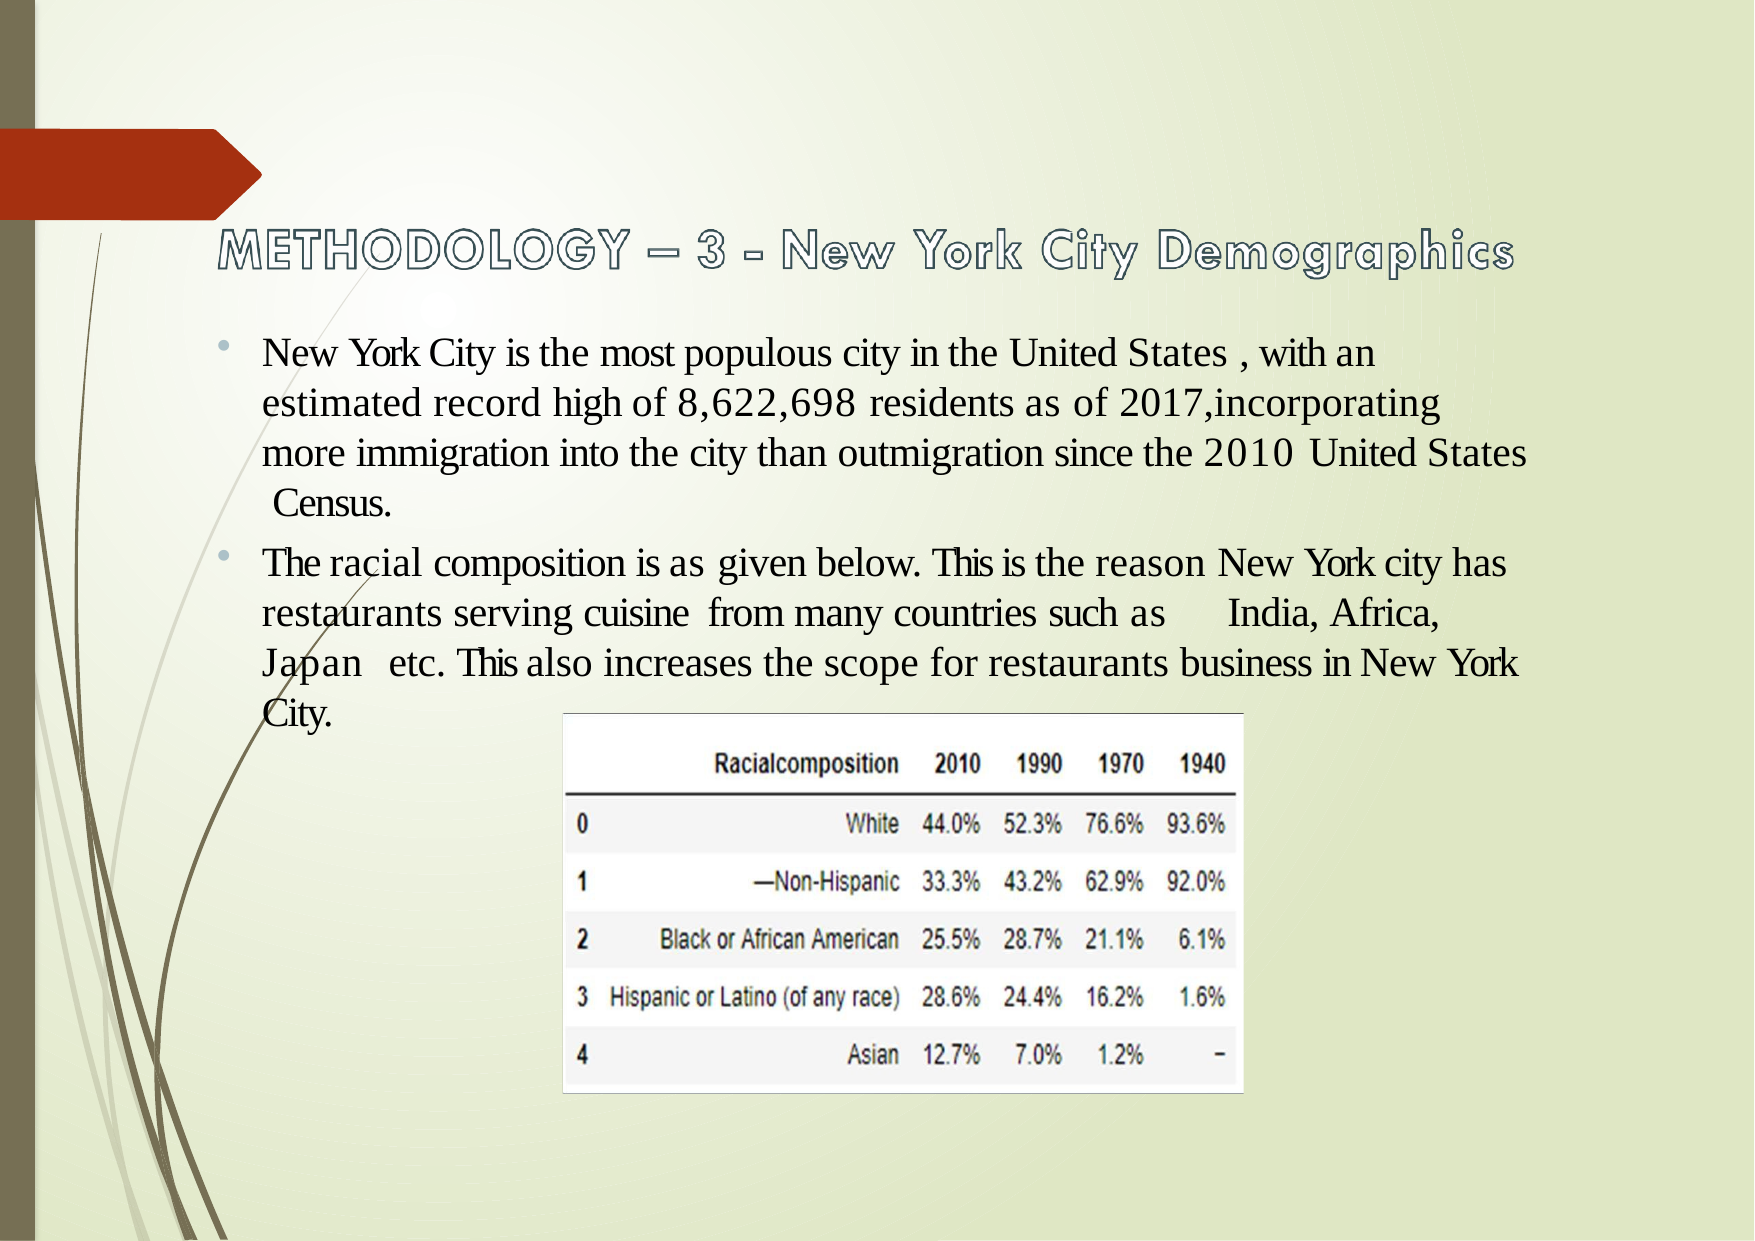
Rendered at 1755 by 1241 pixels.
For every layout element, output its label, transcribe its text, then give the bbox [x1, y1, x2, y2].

text_box [744, 250, 763, 261]
text_box [647, 248, 680, 258]
text_box [697, 229, 725, 270]
text_box New York City is the most populous city in the United States , with an estimated record high of 8,622,698 residents as of 2017,incorporating more immigration into the city than outmigration since the 2010 United States Census. The racial composition is as given below. This is the reason New York city has restaurants serving cuisine from many countries such as India, Africa, Japan etc. This also increases the scope for restaurants business in New York City. [214, 322, 1539, 736]
text_box [217, 228, 631, 270]
text_box [562, 713, 1244, 1094]
text_box [782, 228, 1514, 280]
